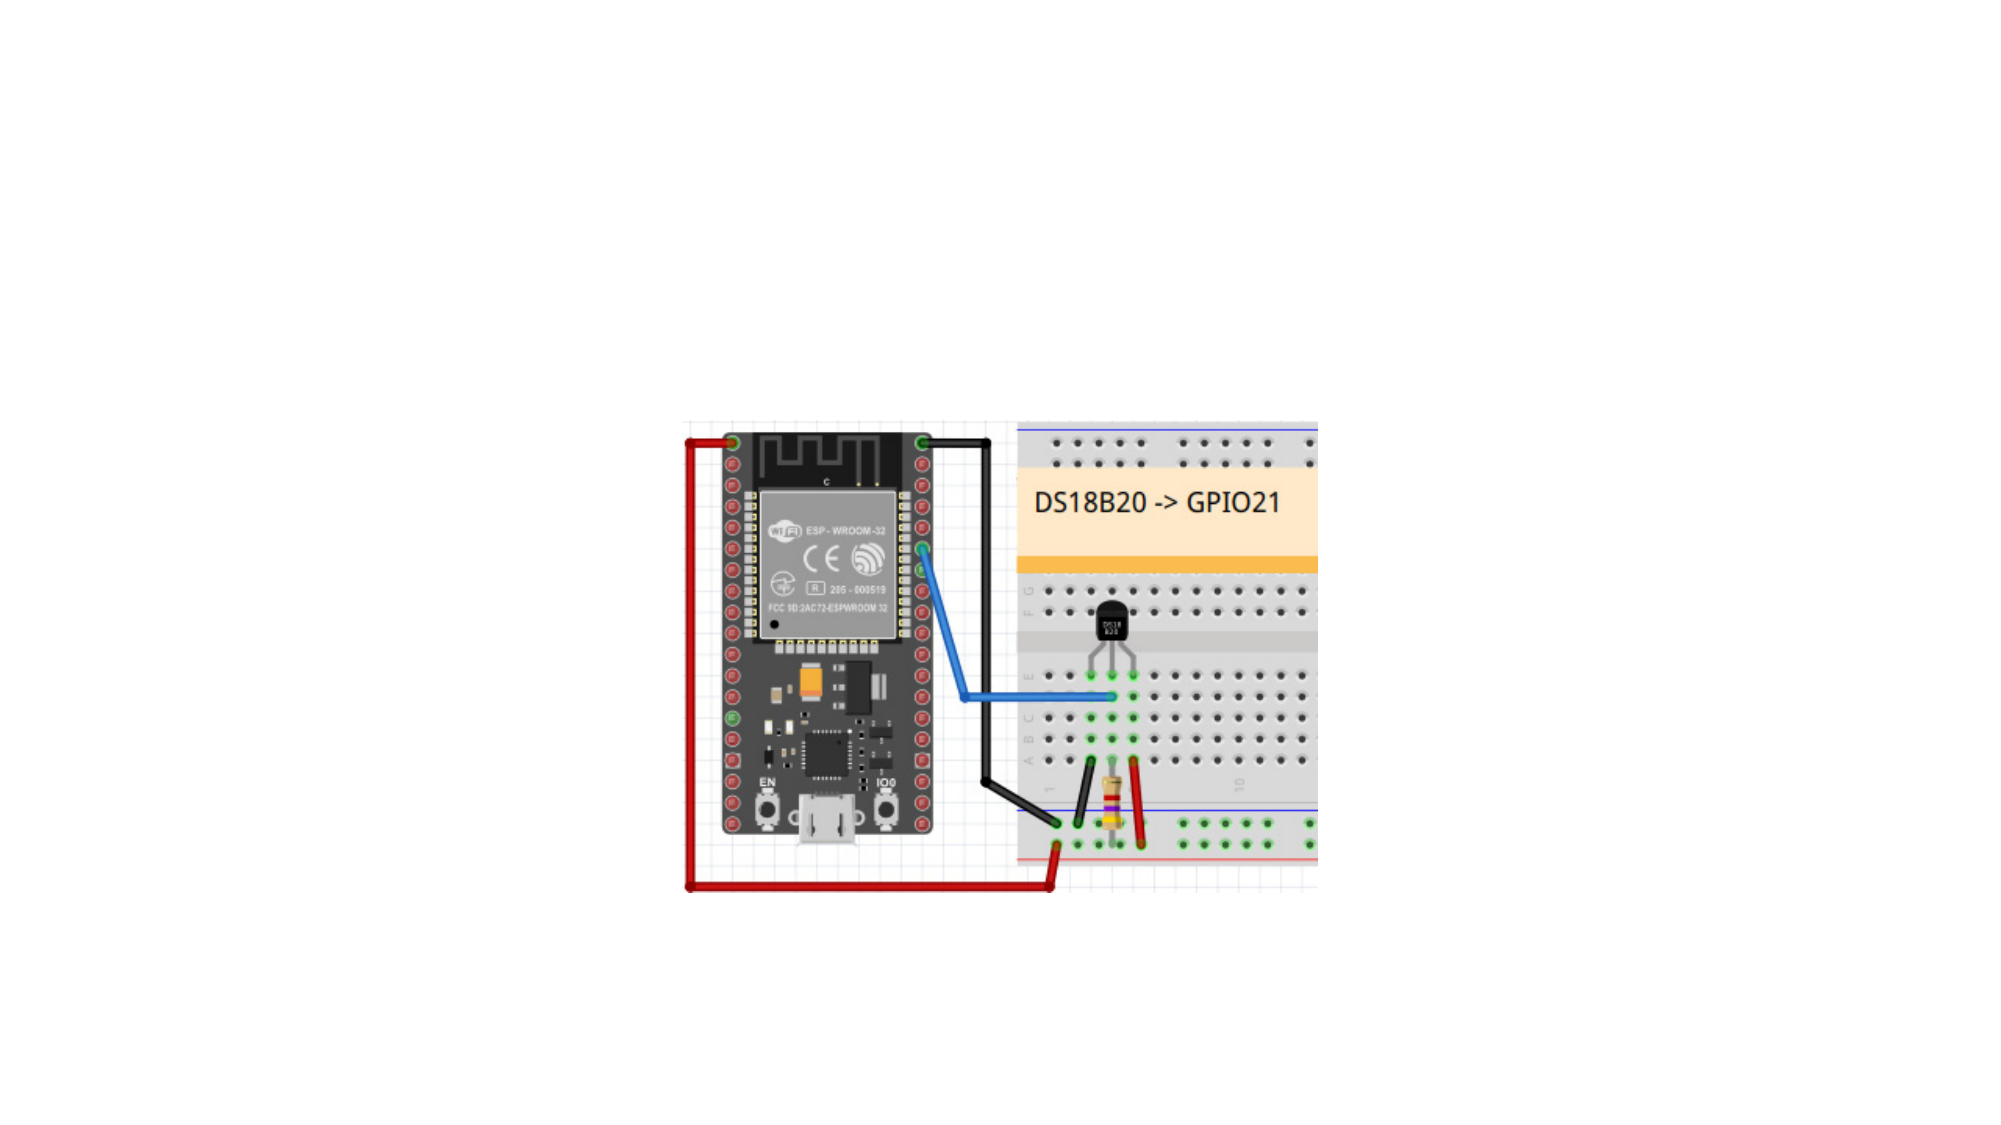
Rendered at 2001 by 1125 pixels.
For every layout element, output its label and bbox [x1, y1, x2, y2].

list [681, 420, 1318, 893]
